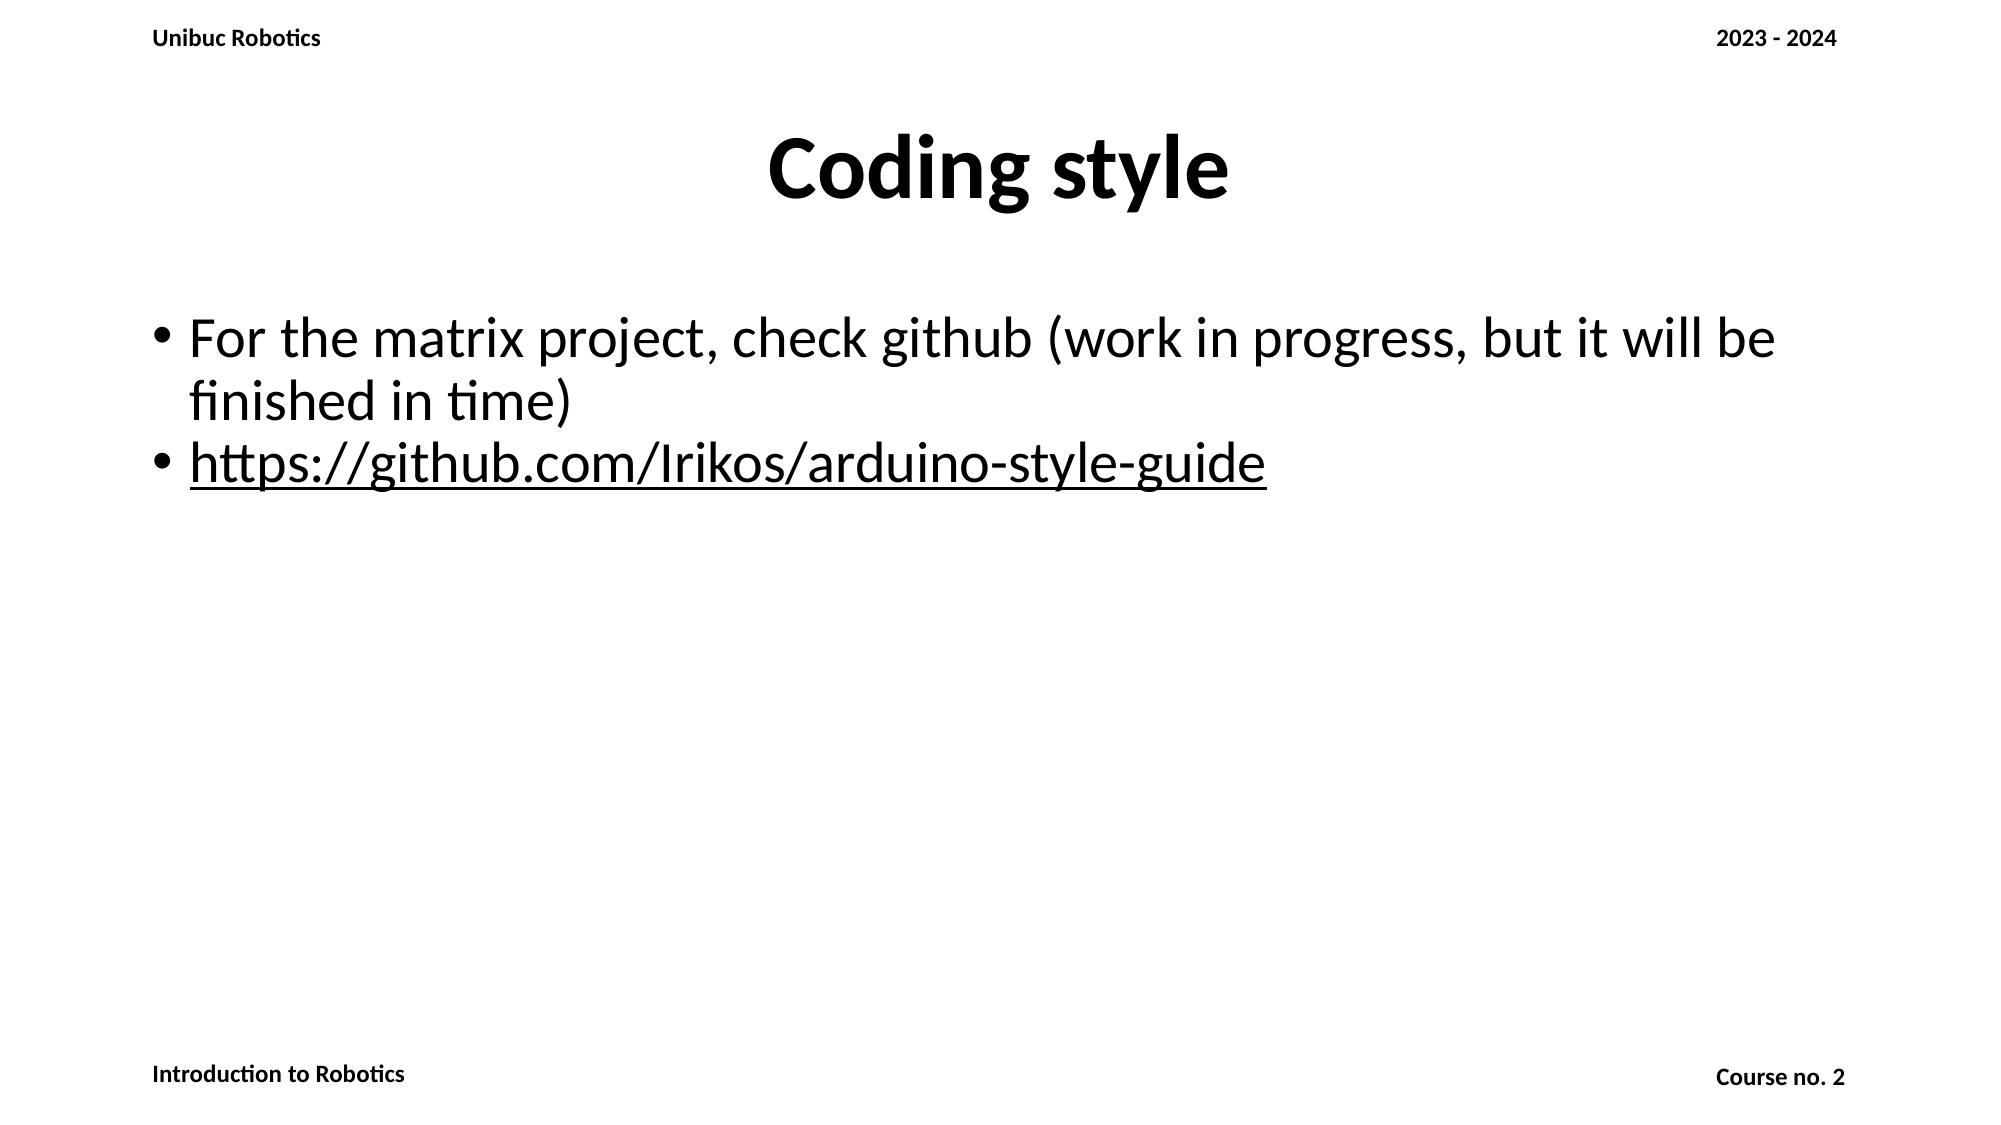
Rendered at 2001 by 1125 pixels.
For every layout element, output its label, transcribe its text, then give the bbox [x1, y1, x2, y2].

list For the matrix project, check github (work in progress, but it will be finished in time) https://github.com/Irikos/arduino-style-guide [137, 299, 1863, 1014]
title Coding style [137, 59, 1863, 278]
